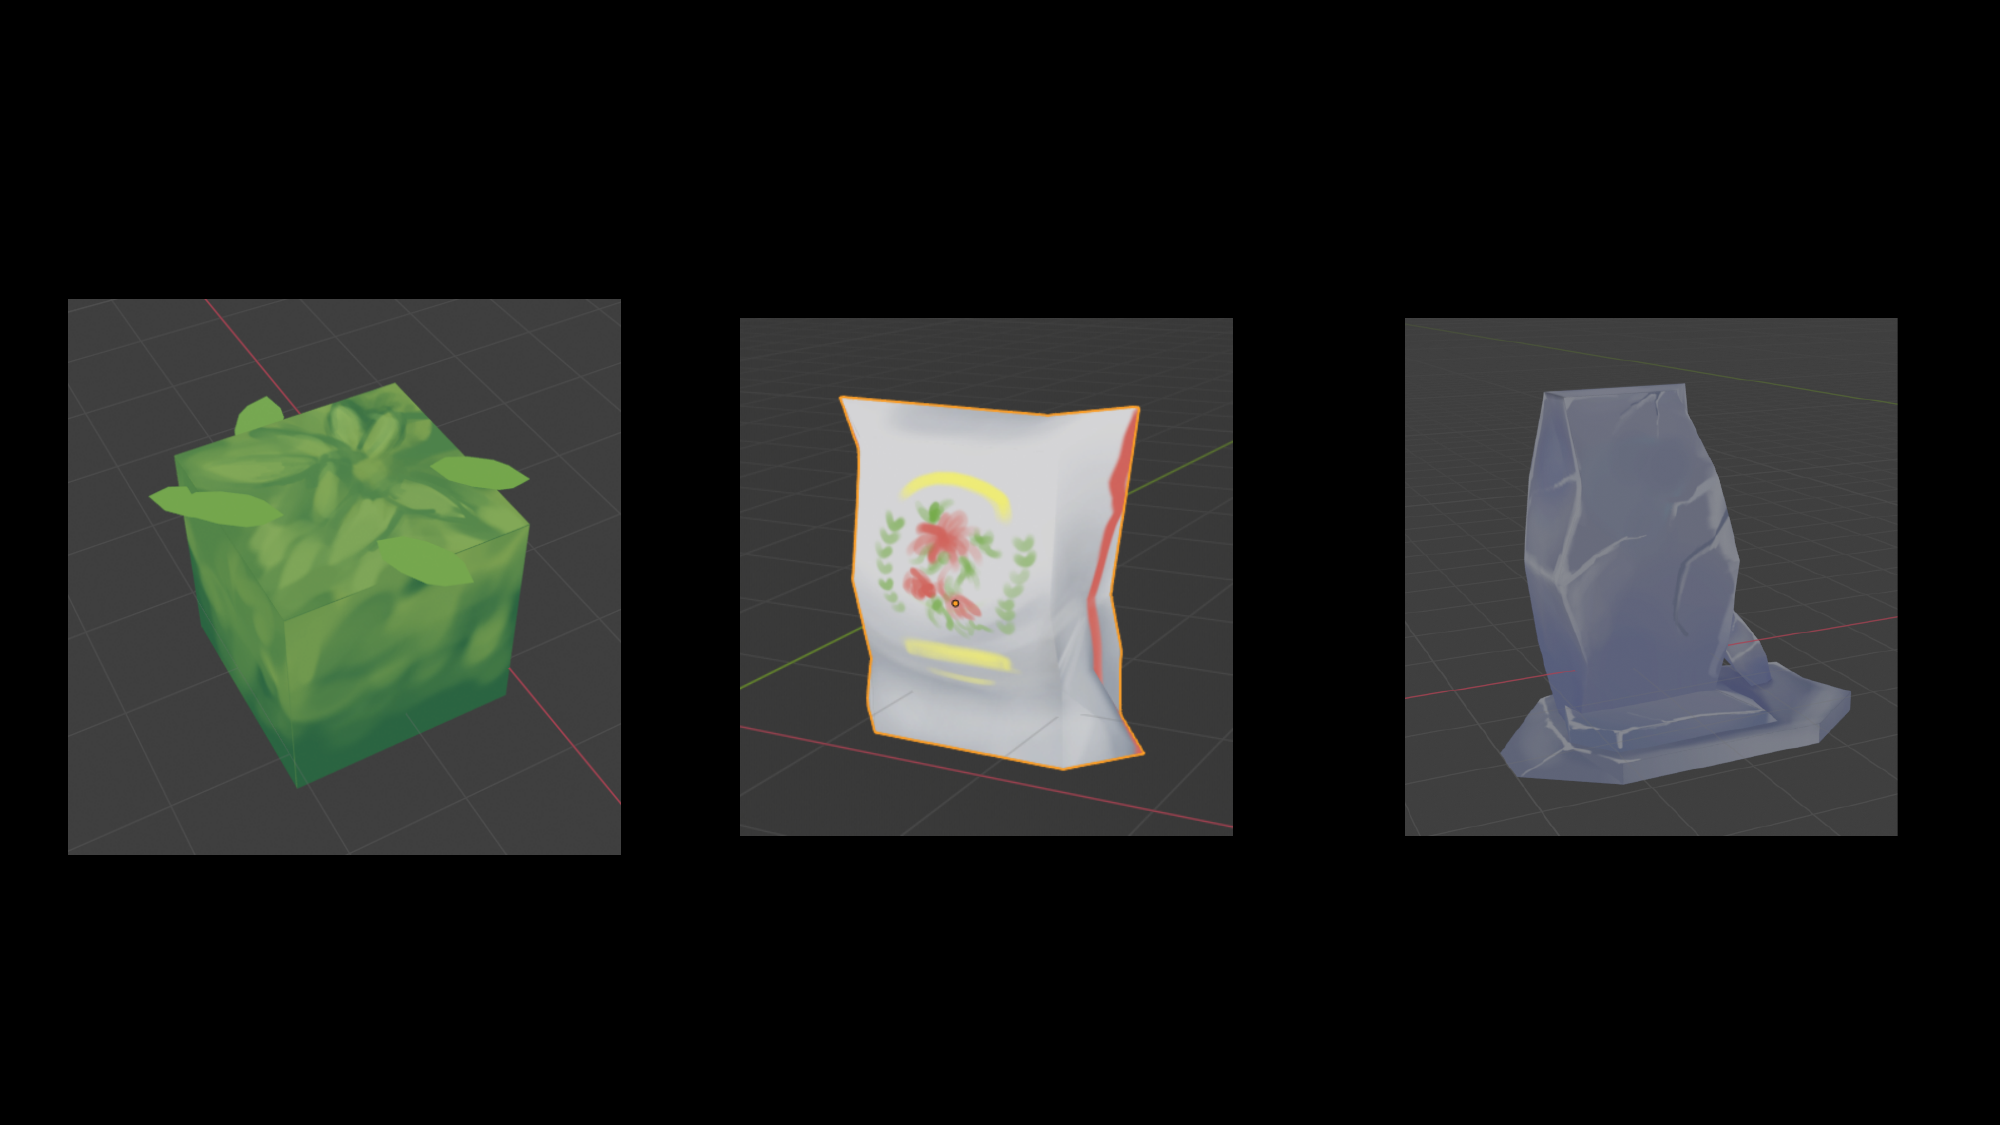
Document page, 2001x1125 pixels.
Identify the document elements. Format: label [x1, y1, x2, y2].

picture [1405, 318, 1898, 836]
picture [740, 318, 1233, 836]
picture [68, 299, 621, 855]
